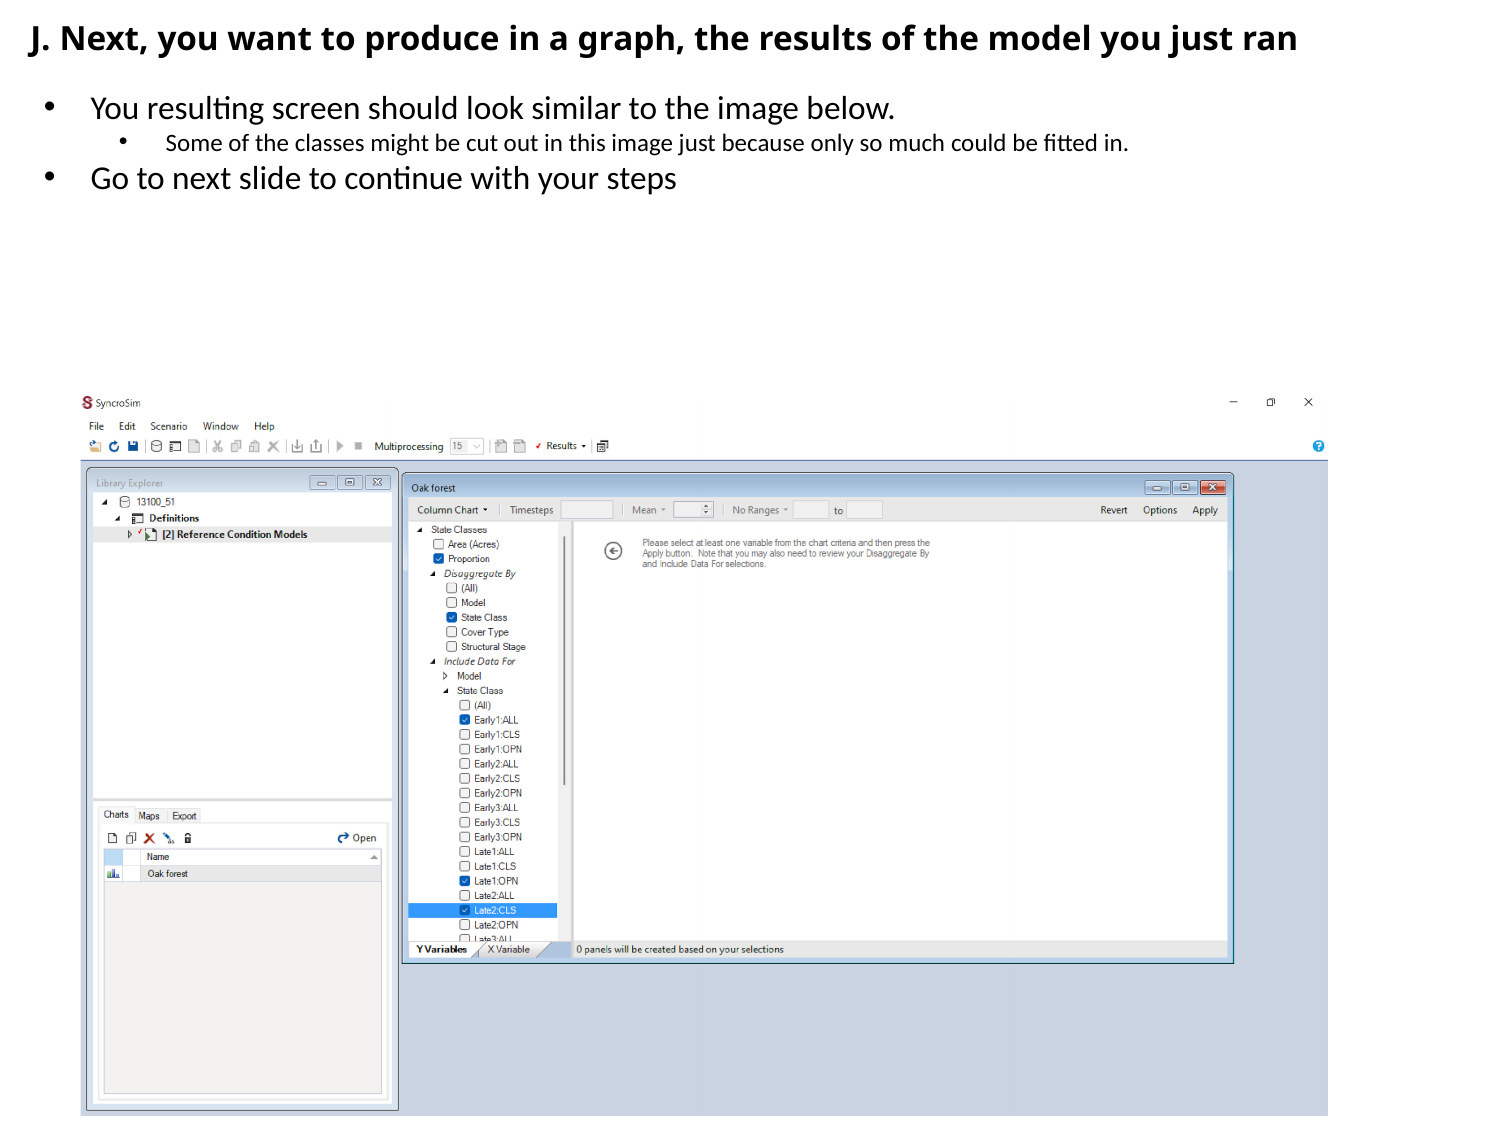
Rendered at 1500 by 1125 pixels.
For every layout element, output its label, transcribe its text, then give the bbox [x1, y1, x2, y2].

text_box J. Next, you want to produce in a graph, the results of the model you just ran [15, 9, 1413, 65]
picture [80, 393, 1329, 1116]
text_box You resulting screen should look similar to the image below. Some of the classes might be cut out in this image just because only so much could be fitted in. Go to next slide to continue with your steps [28, 78, 1485, 244]
